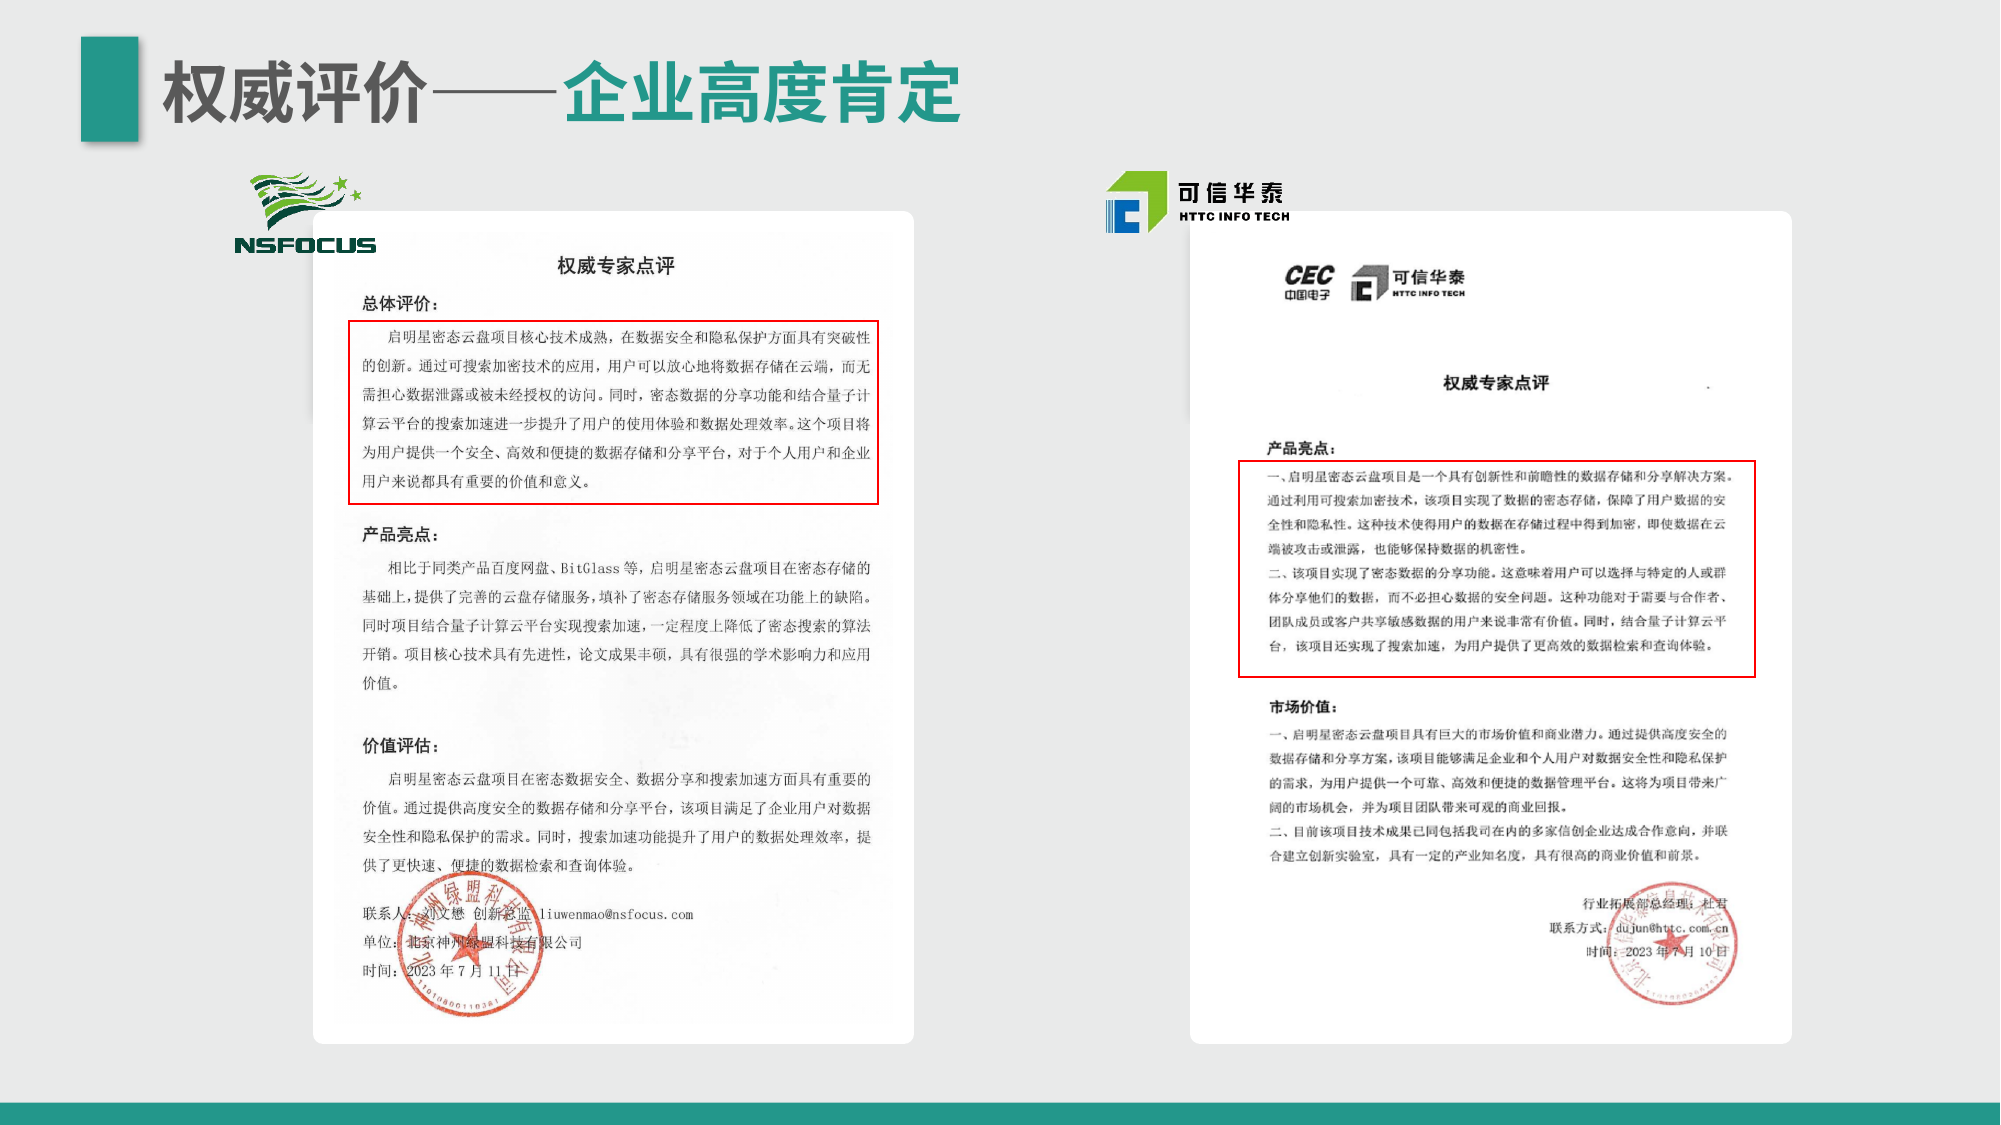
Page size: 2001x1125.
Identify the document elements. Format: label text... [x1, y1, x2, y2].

picture [235, 171, 894, 1024]
list 权威评价——企业高度肯定 [147, 60, 1817, 132]
picture [1106, 171, 1772, 1024]
